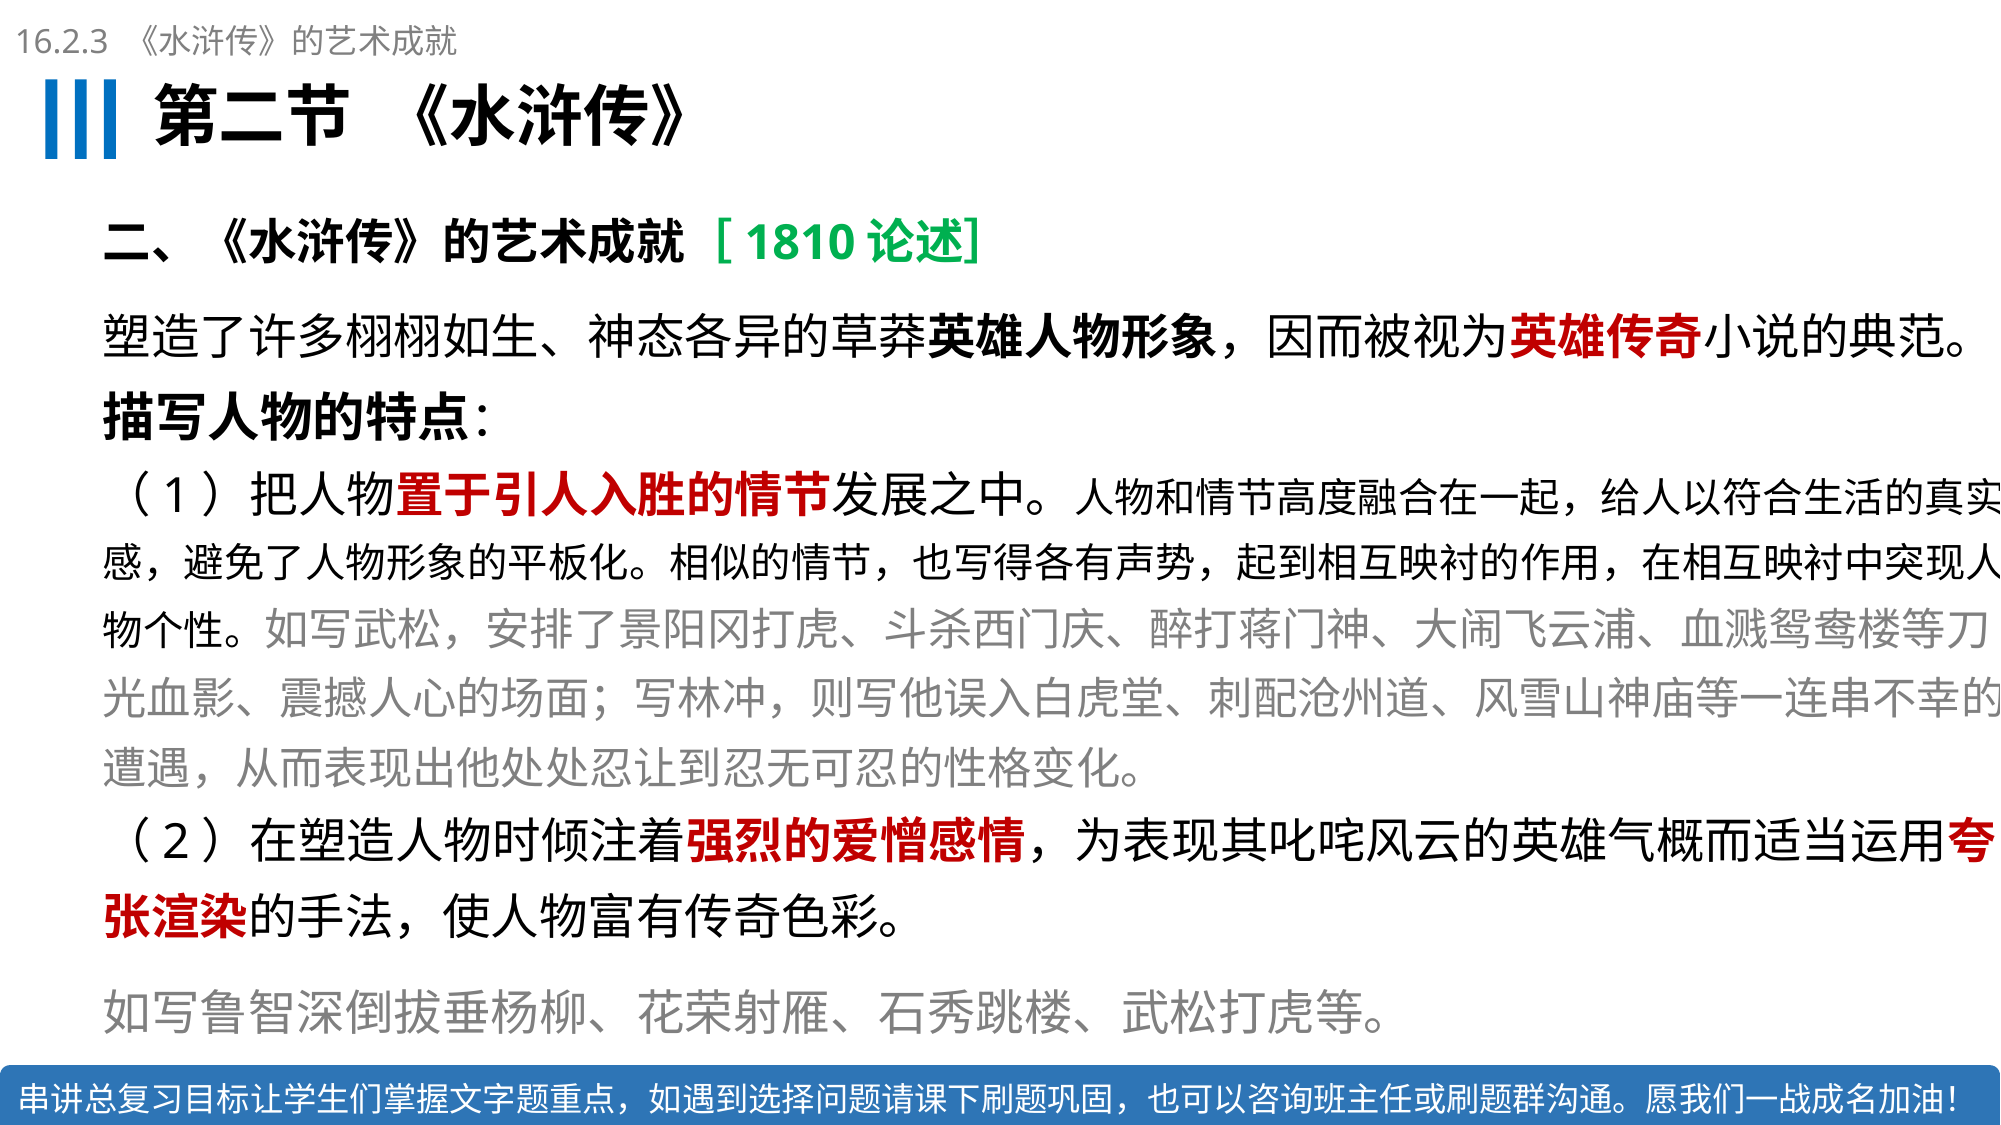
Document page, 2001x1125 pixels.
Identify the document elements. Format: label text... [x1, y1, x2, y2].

list 二、《水浒传》的艺术成就［1810论述］ 塑造了许多栩栩如生、神态各异的草莽英雄人物形象，因而被视为英雄传奇小说的典范。 描写人物的特点： （1）把人物置于引人入胜的情节发展之中。人物和情节高度融合在一起，给人以符合生活的真实感，避免了人物形象的平板化。相似的情节，也写得各有声势，起到相互映衬的作用，在相互映衬中突现人物个性。如写武松，安排了景阳冈打虎、斗杀西门庆、醉打蒋门神、大闹飞云浦、血溅鸳鸯楼等刀光血影、震撼人心的场面；写林冲，则写他误入白虎堂、刺配沧州道、风雪山神庙等一连串不幸的遭遇，从而表现出他处处忍让到忍无可忍的性格变化。 （2）在塑造人物时倾注着强烈的爱憎感情，为表现其叱咤风云的英雄气概而适当运用夸张渲染的手法，使人物富有传奇色彩。 如写鲁智深倒拔垂杨柳、花荣射雁、石秀跳楼、武松打虎等。 [87, 185, 2000, 1108]
title 第二节 《水浒传》 [137, 53, 1863, 185]
text_box 16.2.3 《水浒传》的艺术成就 [0, 13, 707, 68]
